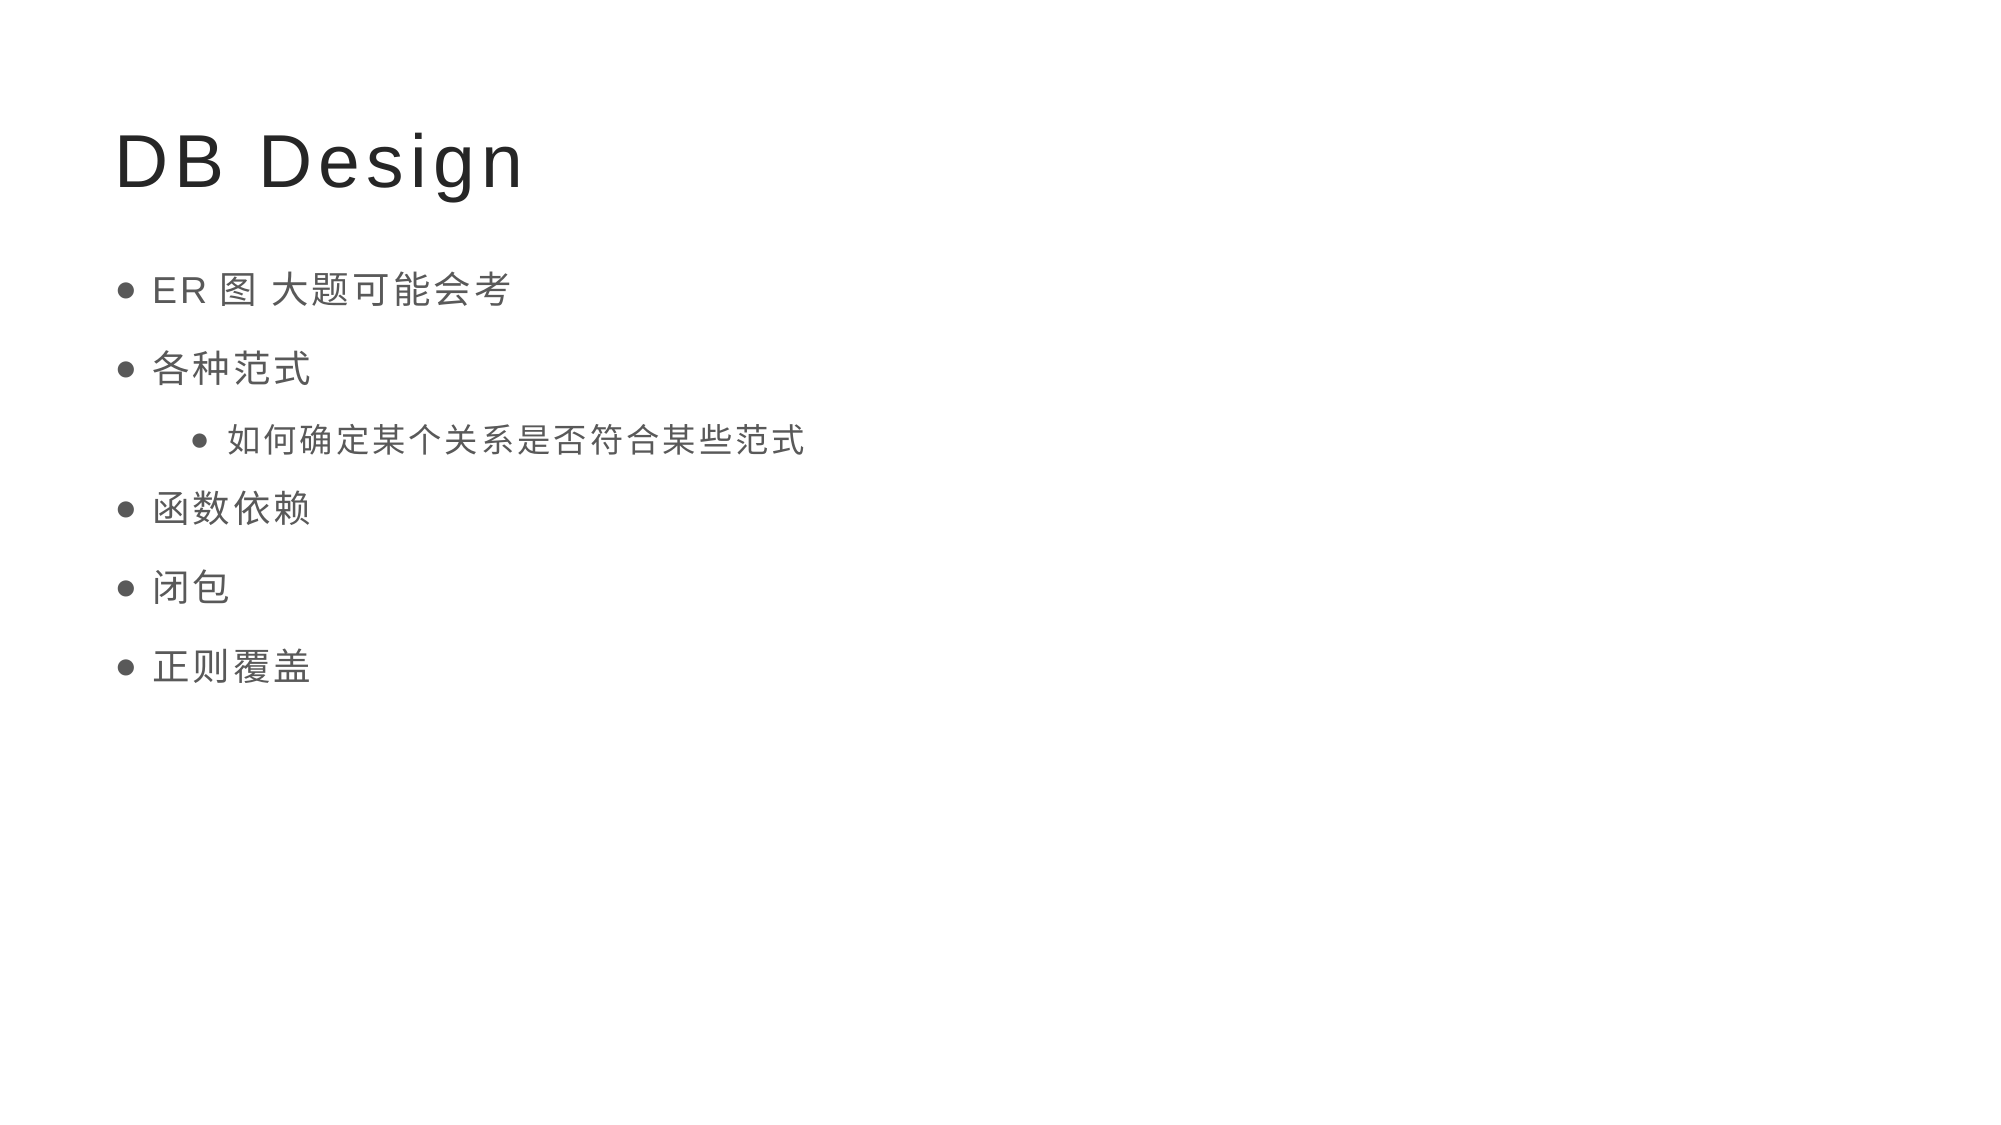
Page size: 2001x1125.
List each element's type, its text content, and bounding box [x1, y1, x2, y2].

list ER图 大题可能会考 各种范式 如何确定某个关系是否符合某些范式 函数依赖 闭包 正则覆盖 [99, 244, 1900, 1026]
title DB Design [99, 99, 1900, 216]
